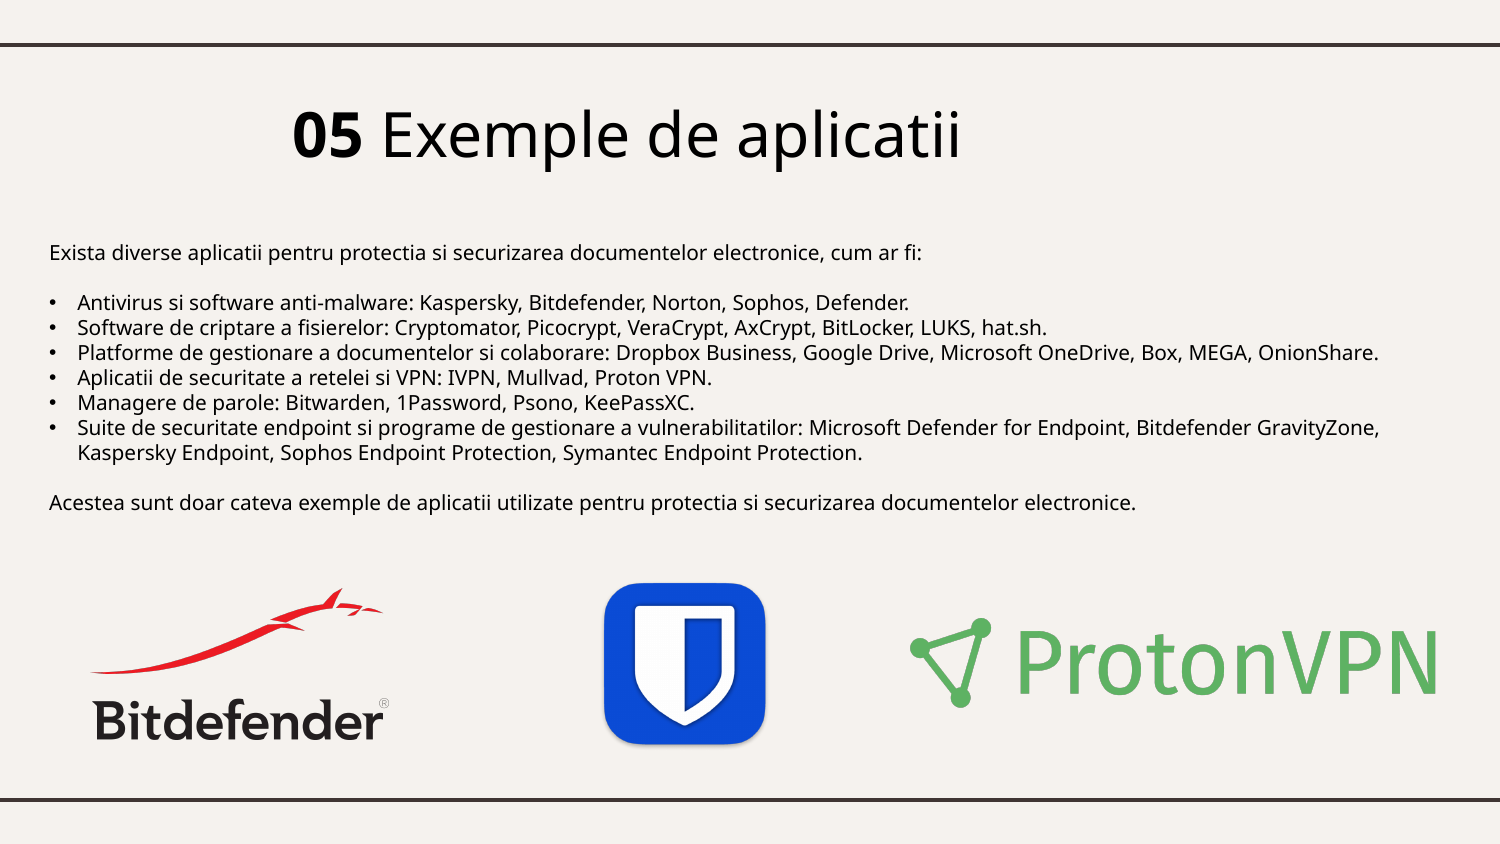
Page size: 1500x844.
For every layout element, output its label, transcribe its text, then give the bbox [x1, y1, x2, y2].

picture [583, 563, 785, 765]
title 05 Exemple de aplicatii [277, 79, 1333, 174]
picture [89, 588, 390, 740]
subtitle Exista diverse aplicatii pentru protectia si securizarea documentelor electronice, cum ar fi: Antivirus si software anti-malware: Kaspersky, Bitdefender, Norton, Sophos, Defender. Software de criptare a fisierelor: Cryptomator, Picocrypt, VeraCrypt, AxCrypt, BitLocker, LUKS, hat.sh. Platforme de gestionare a documentelor si colaborare: Dropbox Business, Google Drive, Microsoft OneDrive, Box, MEGA, OnionShare. Aplicatii de securitate a retelei si VPN: IVPN, Mullvad, Proton VPN. Managere de parole: Bitwarden, 1Password, Psono, KeePassXC. Suite de securitate endpoint si programe de gestionare a vulnerabilitatilor: Microsoft Defender for Endpoint, Bitdefender GravityZone, Kaspersky Endpoint, Sophos Endpoint Protection, Symantec Endpoint Protection. Acestea sunt doar cateva exemple de aplicatii utilizate pentru protectia si securizarea documentelor electronice. [34, 224, 1415, 629]
picture [907, 618, 1437, 709]
